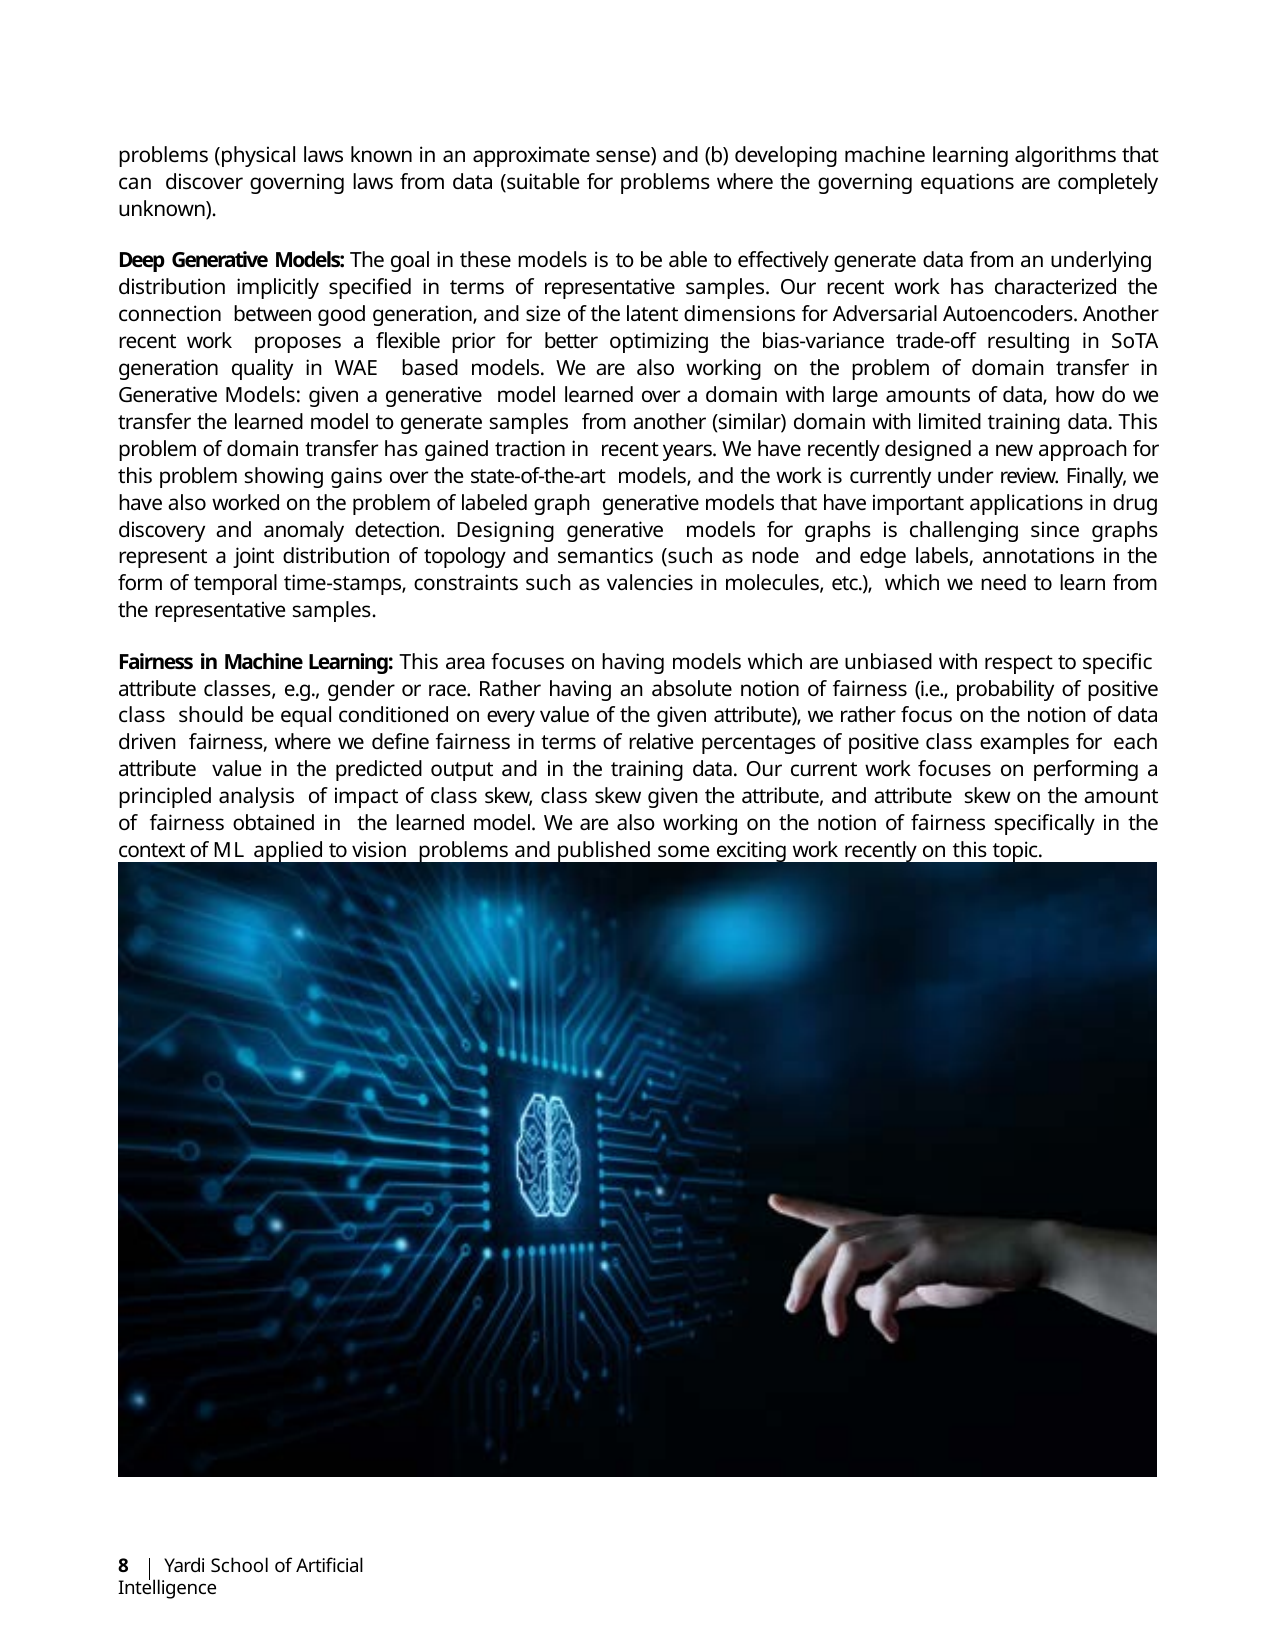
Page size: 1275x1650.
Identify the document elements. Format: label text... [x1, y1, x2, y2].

text_box 8 Yardi School of Artificial Intelligence [115, 1551, 464, 1599]
text_box problems (physical laws known in an approximate sense) and (b) developing machine learning algorithms that can discover governing laws from data (suitable for problems where the governing equations are completely unknown). Deep Generative Models: The goal in these models is to be able to effectively generate data from an underlying distribution implicitly specified in terms of representative samples. Our recent work has characterized the connection between good generation, and size of the latent dimensions for Adversarial Autoencoders. Another recent work proposes a flexible prior for better optimizing the bias-variance trade-off resulting in SoTA generation quality in WAE based models. We are also working on the problem of domain transfer in Generative Models: given a generative model learned over a domain with large amounts of data, how do we transfer the learned model to generate samples from another (similar) domain with limited training data. This problem of domain transfer has gained traction in recent years. We have recently designed a new approach for this problem showing gains over the state-of-the-art models, and the work is currently under review. Finally, we have also worked on the problem of labeled graph generative models that have important applications in drug discovery and anomaly detection. Designing generative models for graphs is challenging since graphs represent a joint distribution of topology and semantics (such as node and edge labels, annotations in the form of temporal time-stamps, constraints such as valencies in molecules, etc.), which we need to learn from the representative samples. Fairness in Machine Learning: This area focuses on having models which are unbiased with respect to specific attribute classes, e.g., gender or race. Rather having an absolute notion of fairness (i.e., probability of positive class should be equal conditioned on every value of the given attribute), we rather focus on the notion of data driven fairness, where we define fairness in terms of relative percentages of positive class examples for each attribute value in the predicted output and in the training data. Our current work focuses on performing a principled analysis of impact of class skew, class skew given the attribute, and attribute skew on the amount of fairness obtained in the learned model. We are also working on the notion of fairness specifically in the context of ML applied to vision problems and published some exciting work recently on this topic. [115, 137, 1159, 862]
picture [117, 861, 1158, 1478]
